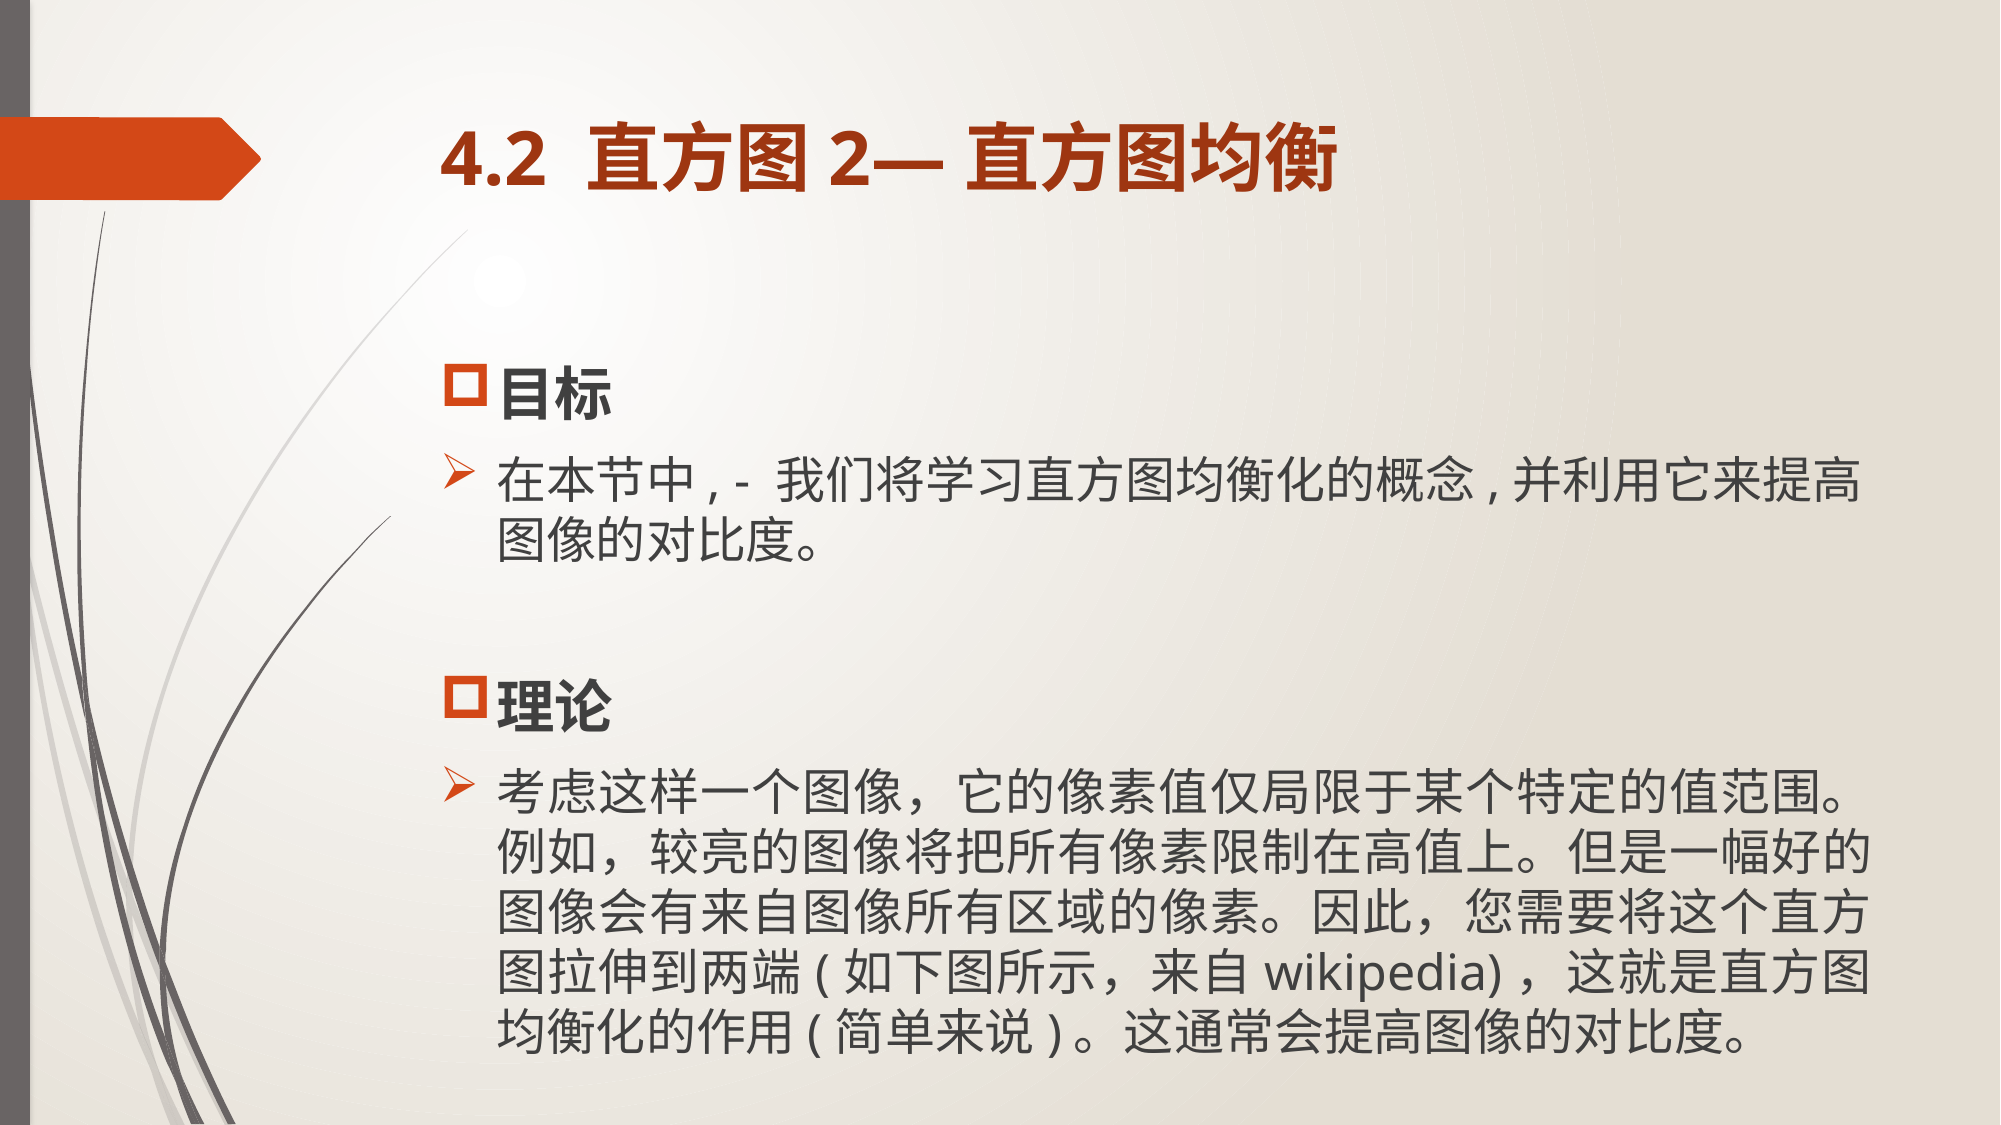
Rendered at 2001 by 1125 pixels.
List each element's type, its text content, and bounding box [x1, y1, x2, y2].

title 4.2 直方图2—直方图均衡 [425, 102, 1888, 313]
list 目标 在本节中, - 我们将学习直方图均衡化的概念,并利用它来提高图像的对比度。 理论 考虑这样一个图像，它的像素值仅局限于某个特定的值范围。例如，较亮的图像将把所有像素限制在高值上。但是一幅好的图像会有来自图像所有区域的像素。因此，您需要将这个直方图拉伸到两端(如下图所示，来自wikipedia)，这就是直方图均衡化的作用(简单来说)。这通常会提高图像的对比度。 [424, 350, 1888, 1078]
